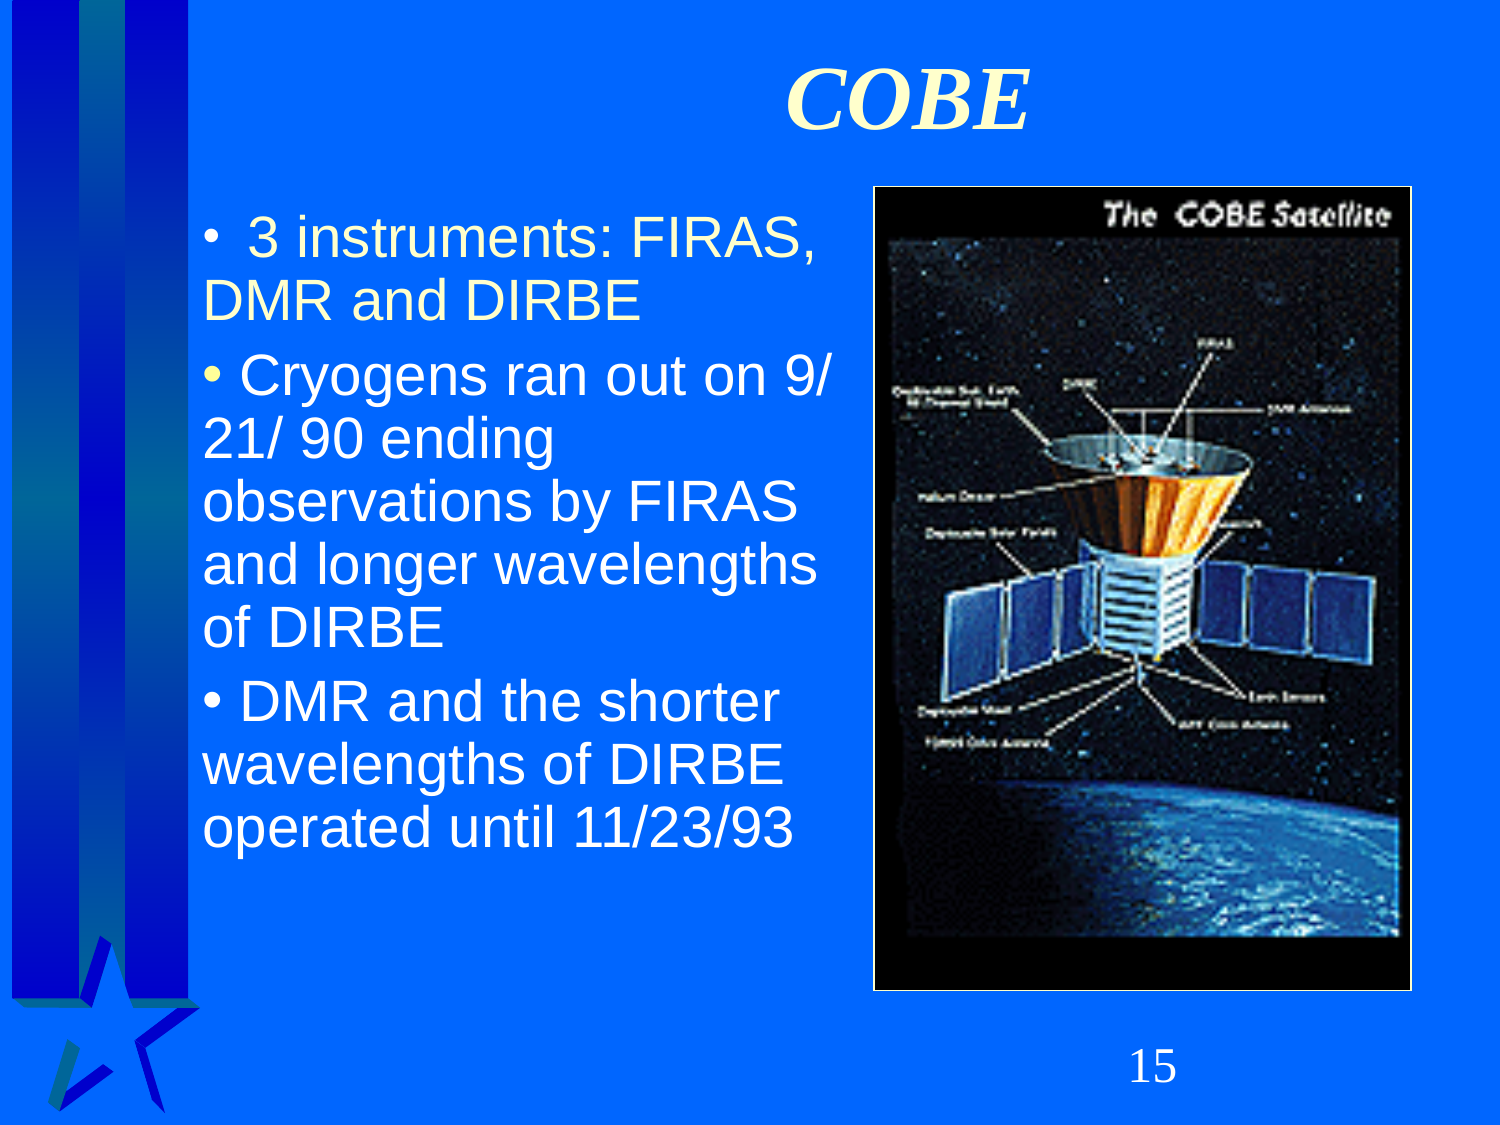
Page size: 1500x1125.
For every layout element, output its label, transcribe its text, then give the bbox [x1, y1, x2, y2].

slide_number ‹#› [1112, 1025, 1425, 1100]
text_box 3 instruments: FIRAS, DMR and DIRBE Cryogens ran out on 9/ 21/ 90 ending observations by FIRAS and longer wavelengths of DIRBE DMR and the shorter wavelengths of DIRBE operated until 11/23/93 [187, 200, 853, 938]
title COBE [357, 35, 1463, 151]
picture [874, 187, 1411, 990]
